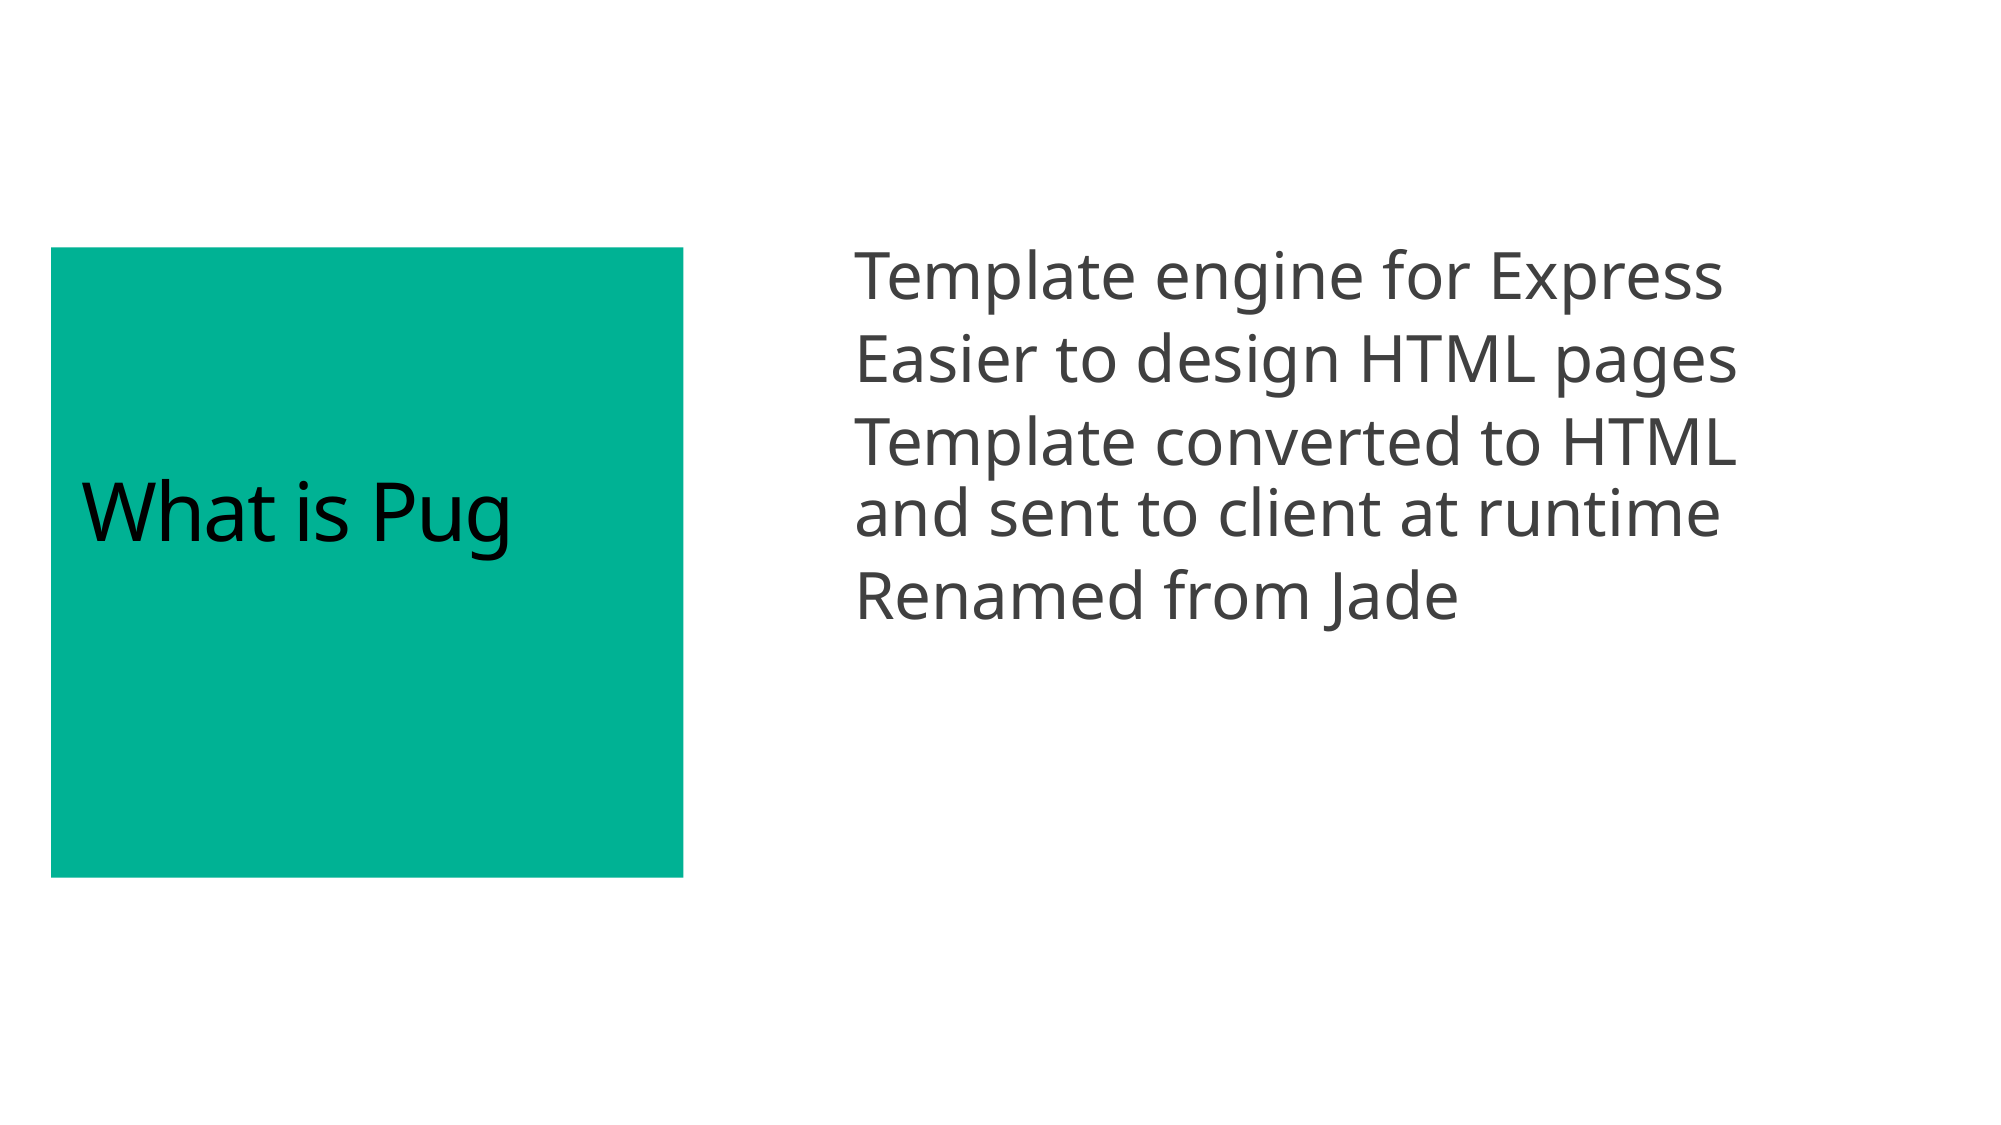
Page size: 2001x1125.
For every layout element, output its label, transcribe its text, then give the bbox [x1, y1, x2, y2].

text_box Template engine for Express Easier to design HTML pages Template converted to HTML and sent to client at runtime Renamed from Jade [824, 219, 1857, 658]
title What is Pug [51, 247, 684, 878]
